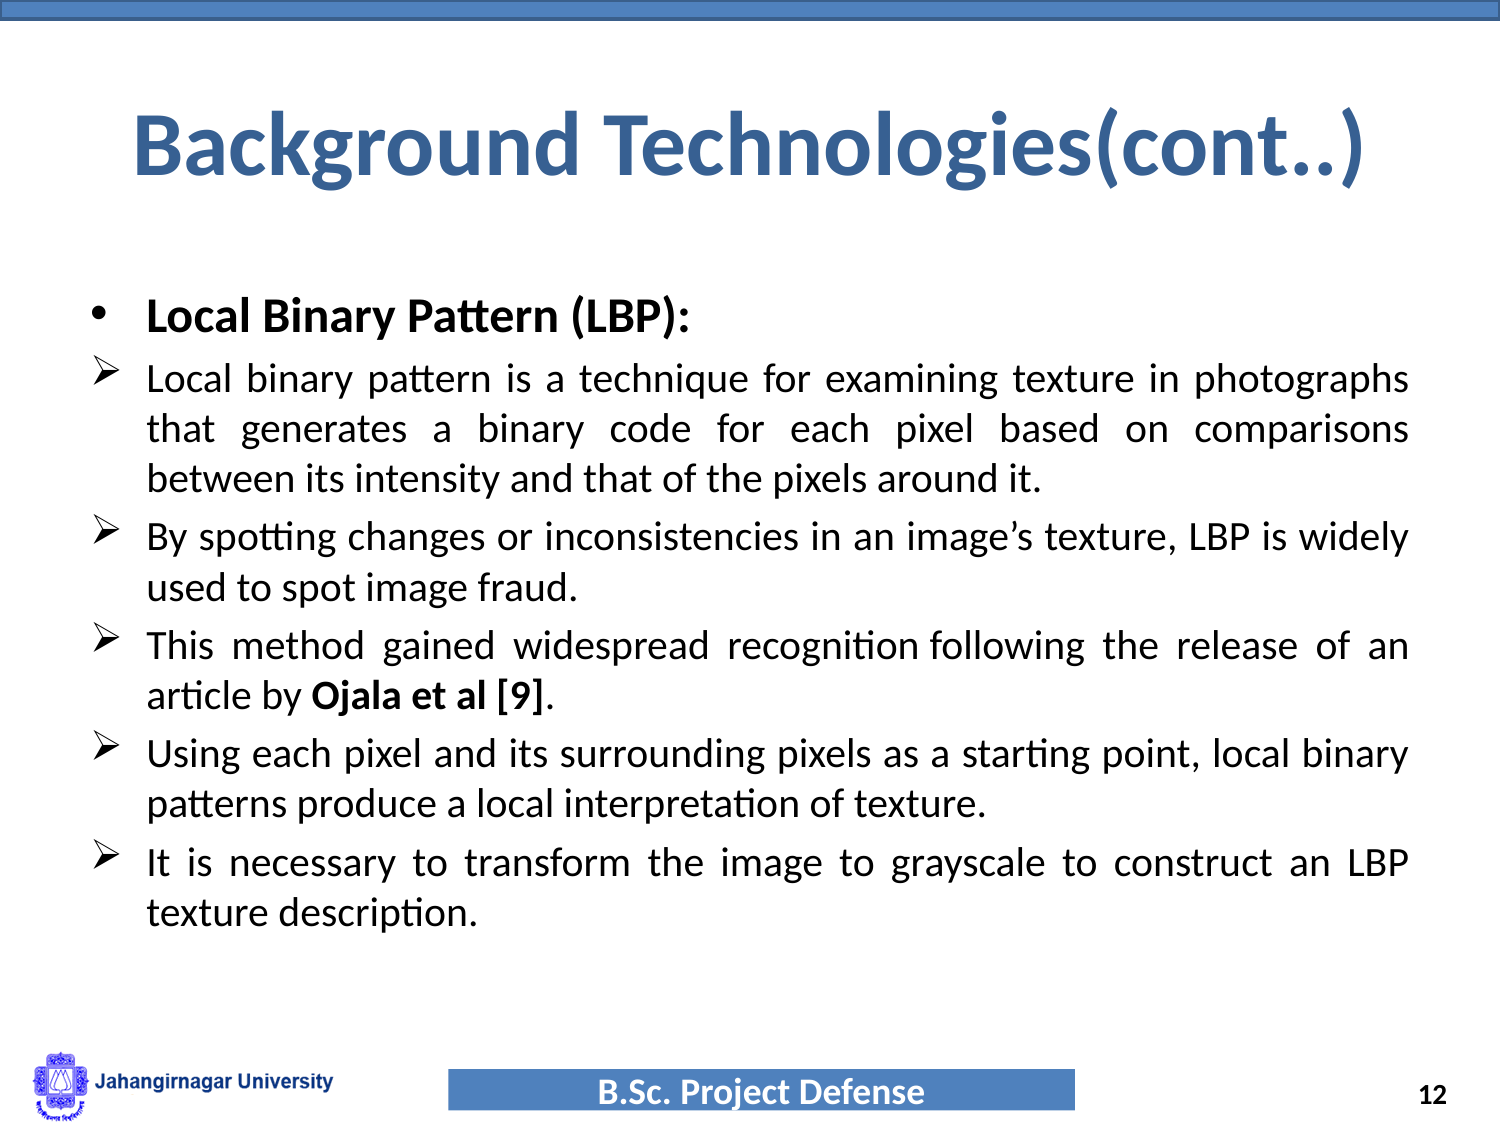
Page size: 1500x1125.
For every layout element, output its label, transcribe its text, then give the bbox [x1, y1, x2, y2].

slide_number 12 [1112, 1062, 1463, 1123]
title Background Technologies(cont..) [75, 45, 1425, 233]
picture [15, 1040, 338, 1123]
list Local Binary Pattern (LBP): Local binary pattern is a technique for examining texture in photographs that generates a binary code for each pixel based on comparisons between its intensity and that of the pixels around it. By spotting changes or inconsistencies in an image’s texture, LBP is widely used to spot image fraud. This method gained widespread recognition following the release of an article by Ojala et al [9]. Using each pixel and its surrounding pixels as a starting point, local binary patterns produce a local interpretation of texture. It is necessary to transform the image to grayscale to construct an LBP texture description. [75, 275, 1425, 966]
